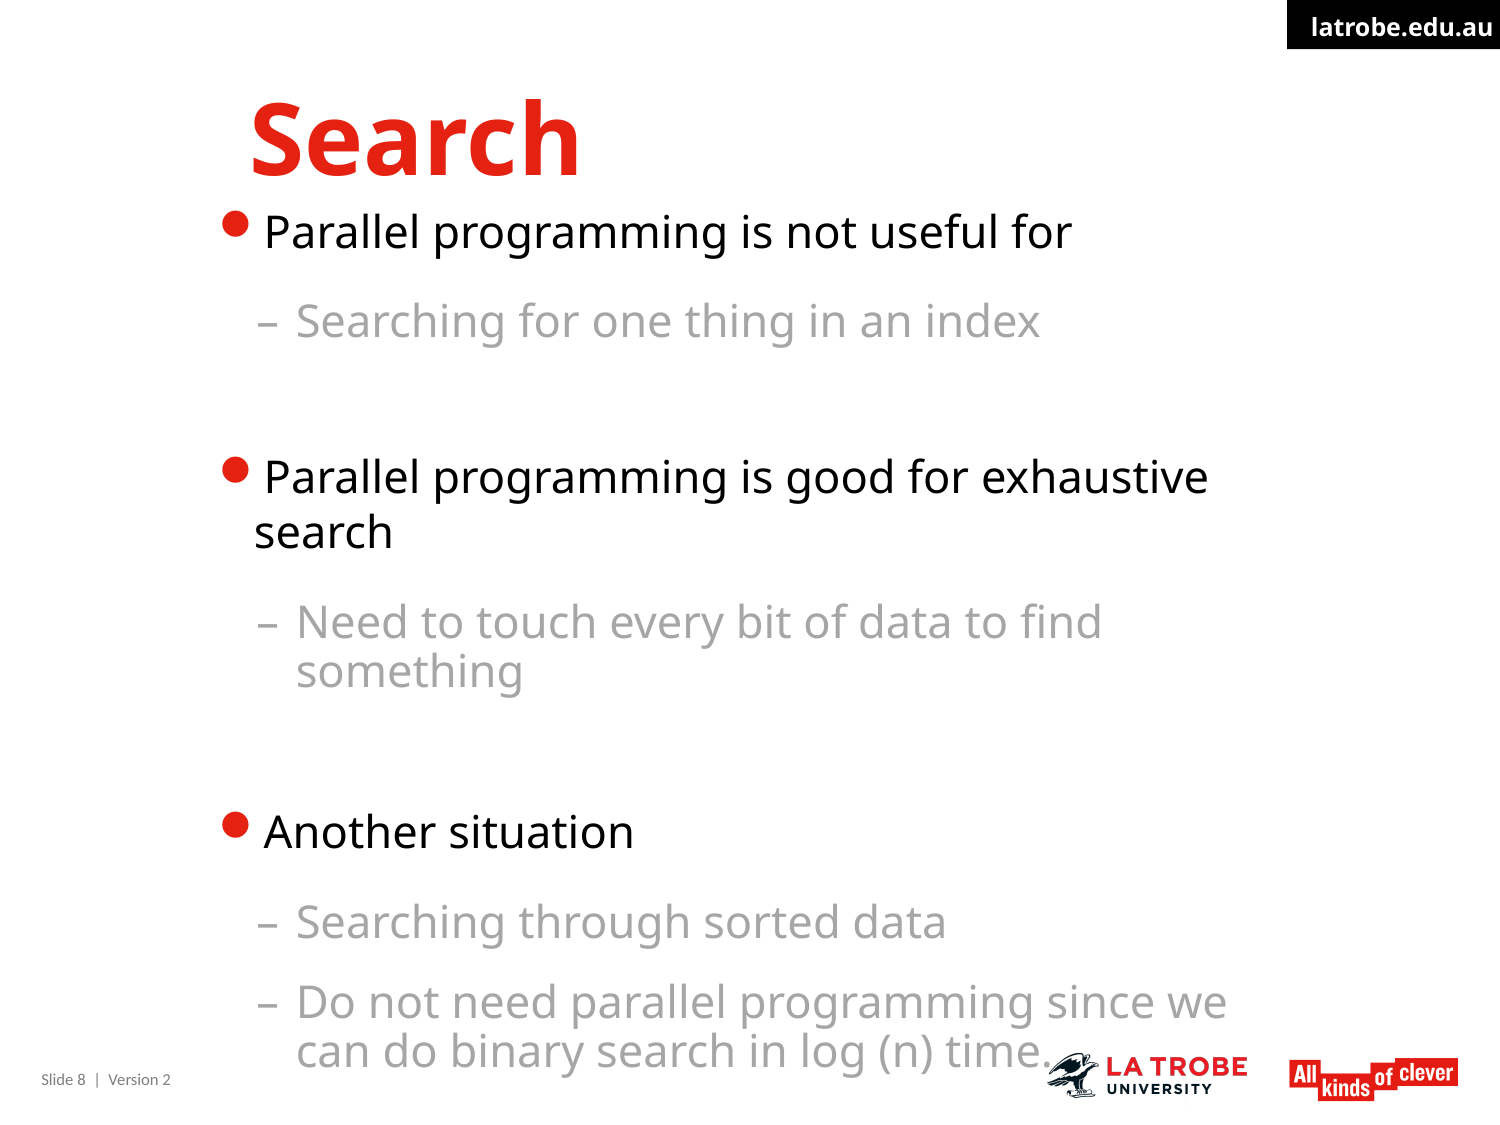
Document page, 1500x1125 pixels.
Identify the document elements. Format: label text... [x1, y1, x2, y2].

picture [1285, 1052, 1463, 1105]
list Parallel programming is not useful for Searching for one thing in an index Parallel programming is good for exhaustive search Need to touch every bit of data to find something Another situation Searching through sorted data Do not need parallel programming since we can do binary search in log (n) time. [218, 202, 1282, 809]
title Search [249, 80, 1251, 166]
picture [1035, 1043, 1259, 1108]
